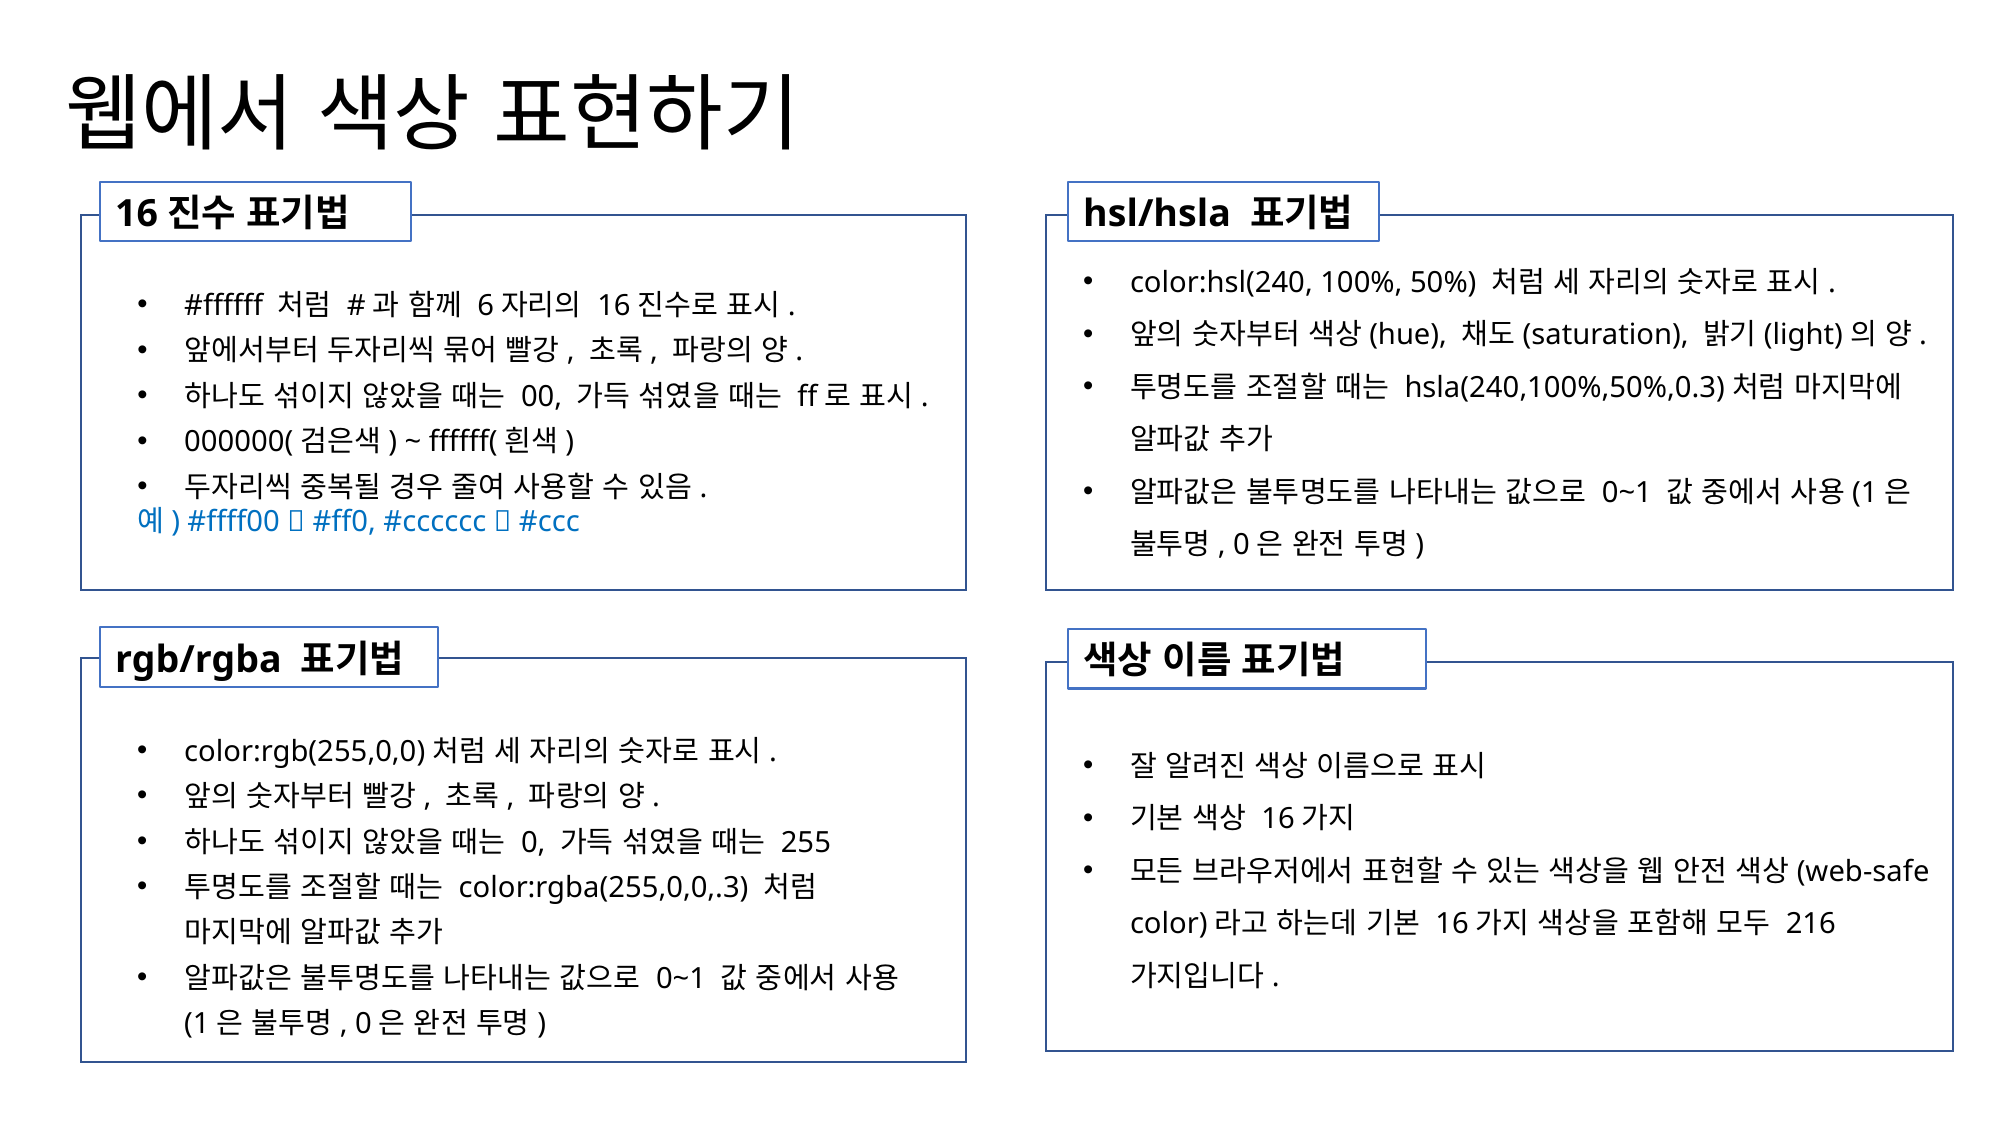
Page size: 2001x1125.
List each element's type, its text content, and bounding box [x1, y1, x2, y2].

text_box 16진수 표기법 [100, 181, 412, 242]
text_box 웹에서 색상 표현하기 [50, 52, 1051, 168]
text_box [80, 657, 967, 1063]
text_box 잘 알려진 색상 이름으로 표시 기본 색상 16가지 모든 브라우저에서 표현할 수 있는 색상을 웹 안전 색상(web-safe color)라고 하는데 기본 16가지 색상을 포함해 모두 216가지입니다. [1068, 722, 1964, 1000]
text_box hsl/hsla 표기법 [1068, 181, 1380, 238]
text_box color:hsl(240, 100%, 50%) 처럼 세 자리의 숫자로 표시. 앞의 숫자부터 색상(hue), 채도(saturation), 밝기(light)의 양. 투명도를 조절할 때는 hsla(240,100%,50%,0.3)처럼 마지막에 알파값 추가 알파값은 불투명도를 나타내는 값으로 0~1 값 중에서 사용(1은 불투명, 0은 완전 투명) [1068, 238, 1964, 568]
text_box [80, 214, 967, 591]
text_box #ffffff 처럼 #과 함께 6자리의 16진수로 표시. 앞에서부터 두자리씩 묶어 빨강, 초록, 파랑의 양. 하나도 섞이지 않았을 때는 00, 가득 섞였을 때는 ff로 표시. 000000(검은색) ~ ffffff(흰색) 두자리씩 중복될 경우 줄여 사용할 수 있음. 예) #ffff00  #ff0, #cccccc  #ccc [122, 268, 989, 546]
text_box rgb/rgba 표기법 [100, 627, 438, 688]
text_box [1045, 214, 1954, 591]
text_box [1045, 661, 1954, 1052]
text_box 색상 이름 표기법 [1068, 628, 1426, 689]
text_box color:rgb(255,0,0)처럼 세 자리의 숫자로 표시. 앞의 숫자부터 빨강, 초록, 파랑의 양. 하나도 섞이지 않았을 때는 0, 가득 섞였을 때는 255 투명도를 조절할 때는 color:rgba(255,0,0,.3) 처럼 마지막에 알파값 추가 알파값은 불투명도를 나타내는 값으로 0~1 값 중에서 사용(1은 불투명, 0은 완전 투명) [122, 714, 940, 1047]
